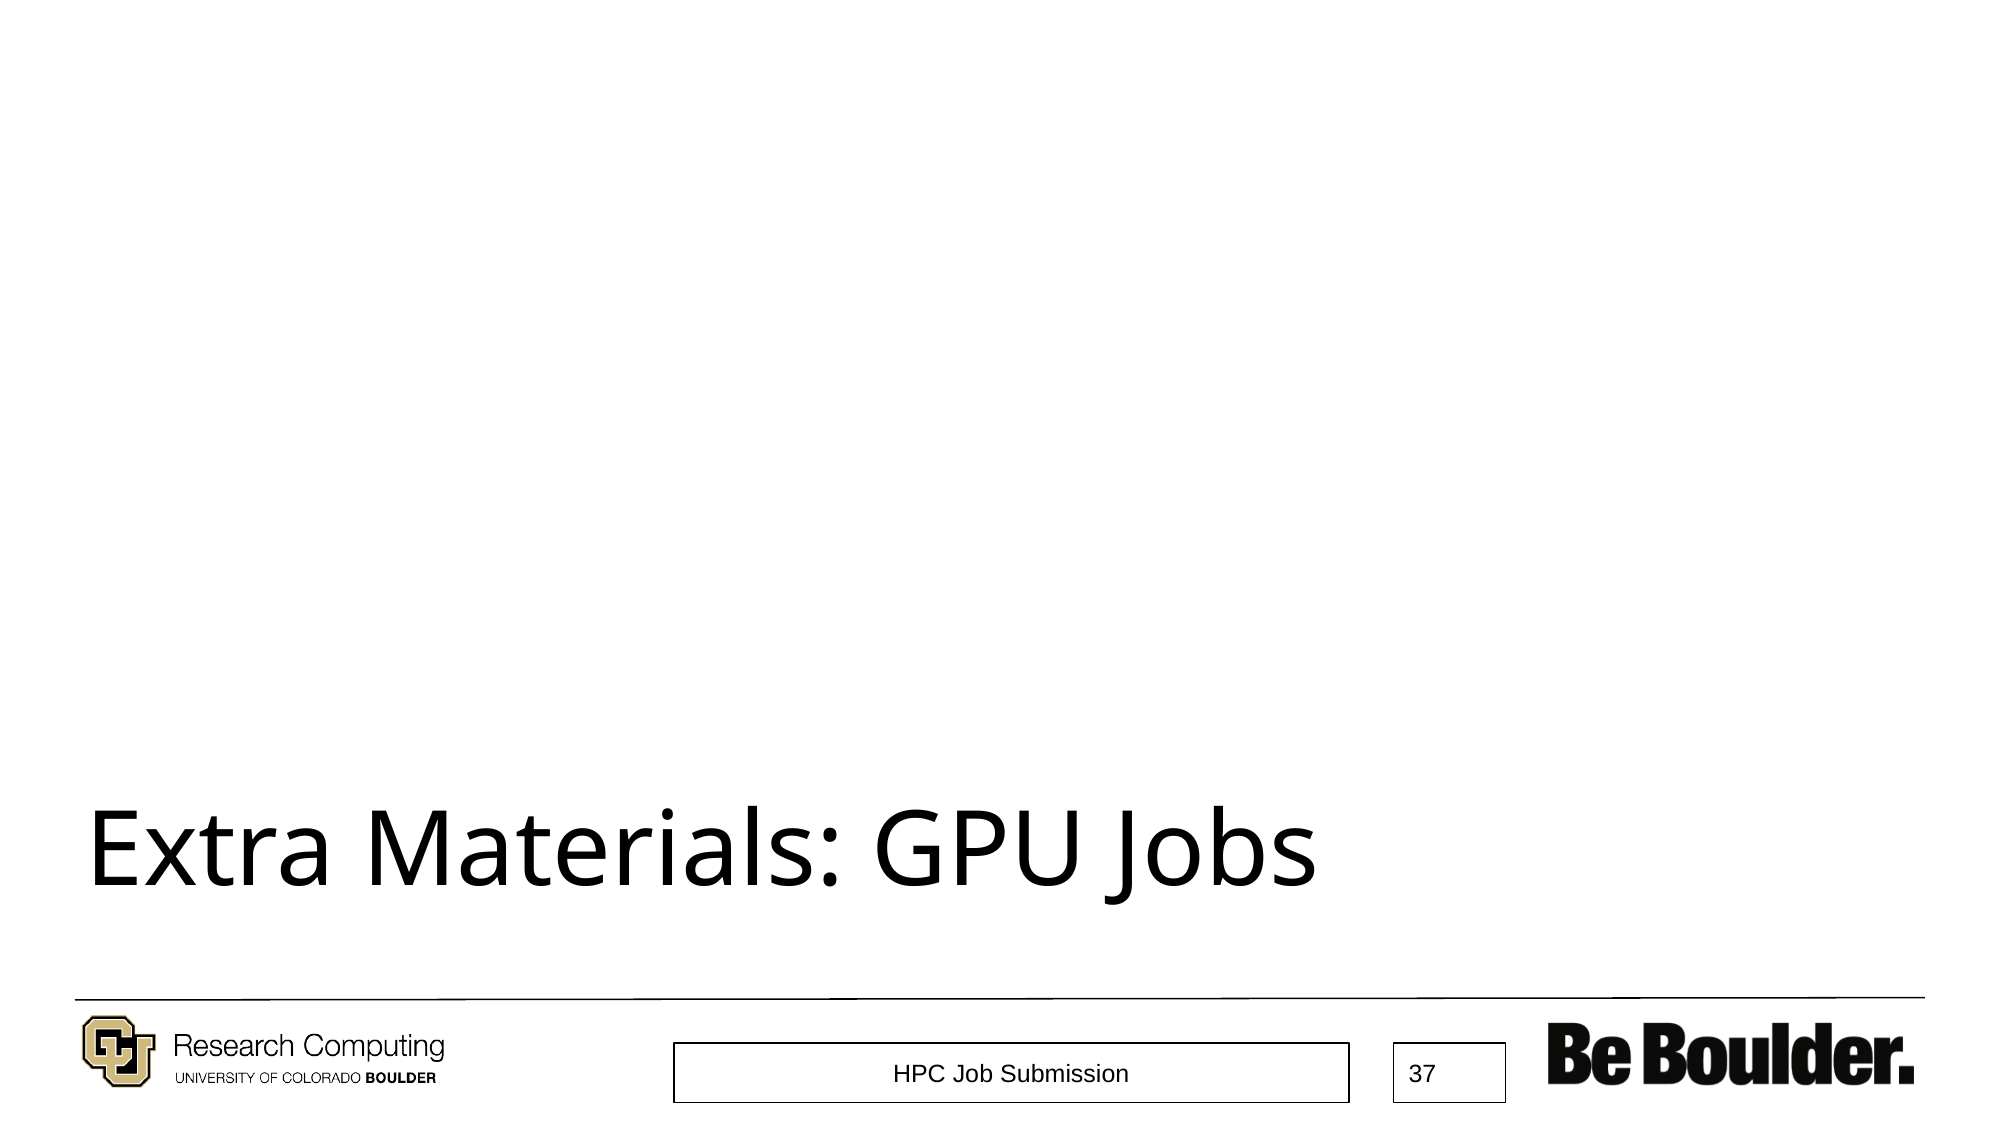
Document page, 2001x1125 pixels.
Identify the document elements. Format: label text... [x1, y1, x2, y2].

footer HPC Job Submission [673, 1042, 1350, 1103]
picture [1524, 1015, 1938, 1088]
title Extra Materials: GPU Jobs [70, 743, 1796, 961]
slide_number 37 [1393, 1042, 1506, 1103]
picture [81, 1015, 444, 1088]
